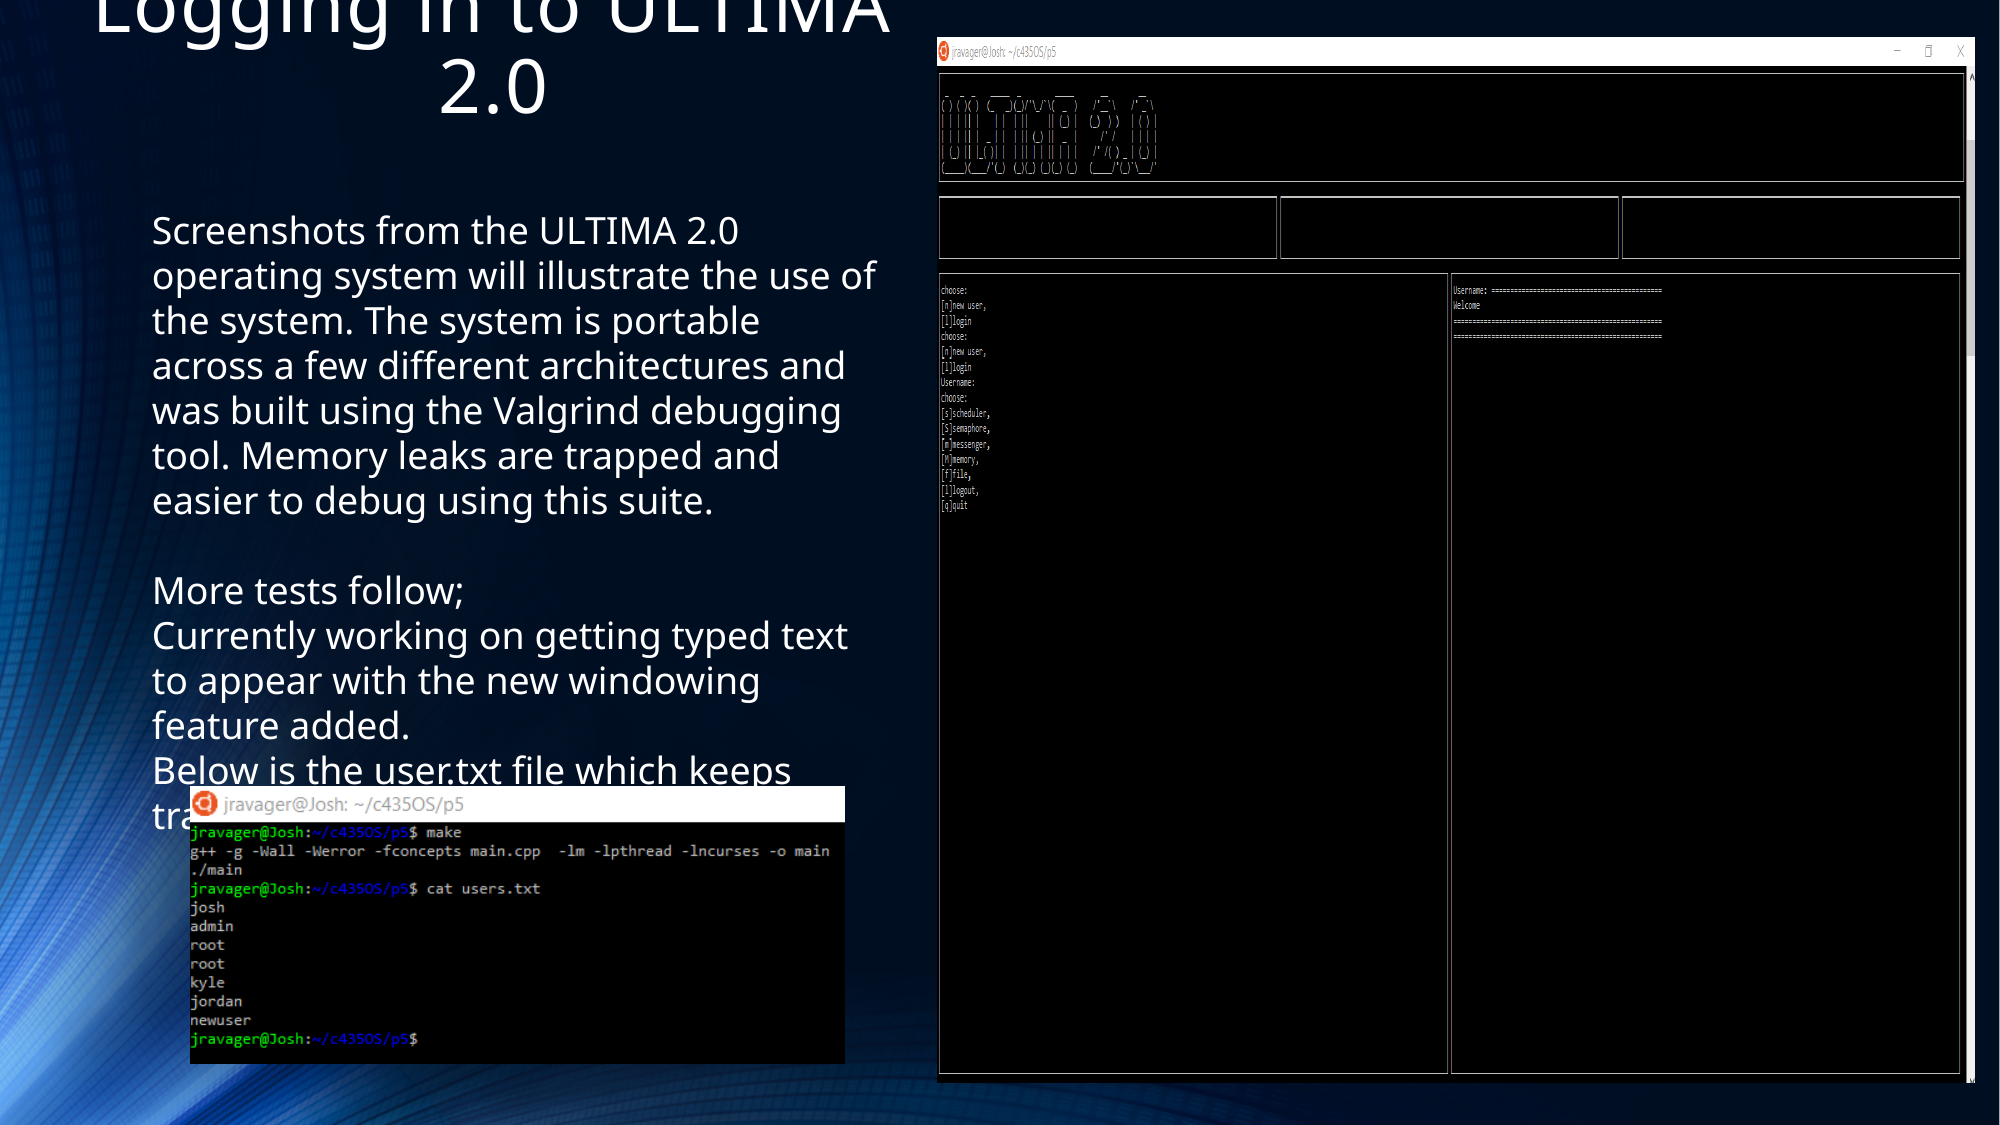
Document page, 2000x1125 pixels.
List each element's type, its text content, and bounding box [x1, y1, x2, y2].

title Logging in to ULTIMA 2.0 [37, 37, 937, 138]
picture [0, 0, 2000, 1125]
text_box Screenshots from the ULTIMA 2.0 operating system will illustrate the use of the system. The system is portable across a few different architectures and was built using the Valgrind debugging tool. Memory leaks are trapped and easier to debug using this suite. More tests follow; Currently working on getting typed text to appear with the new windowing feature added. Below is the user.txt file which keeps track of users login. [137, 199, 899, 935]
